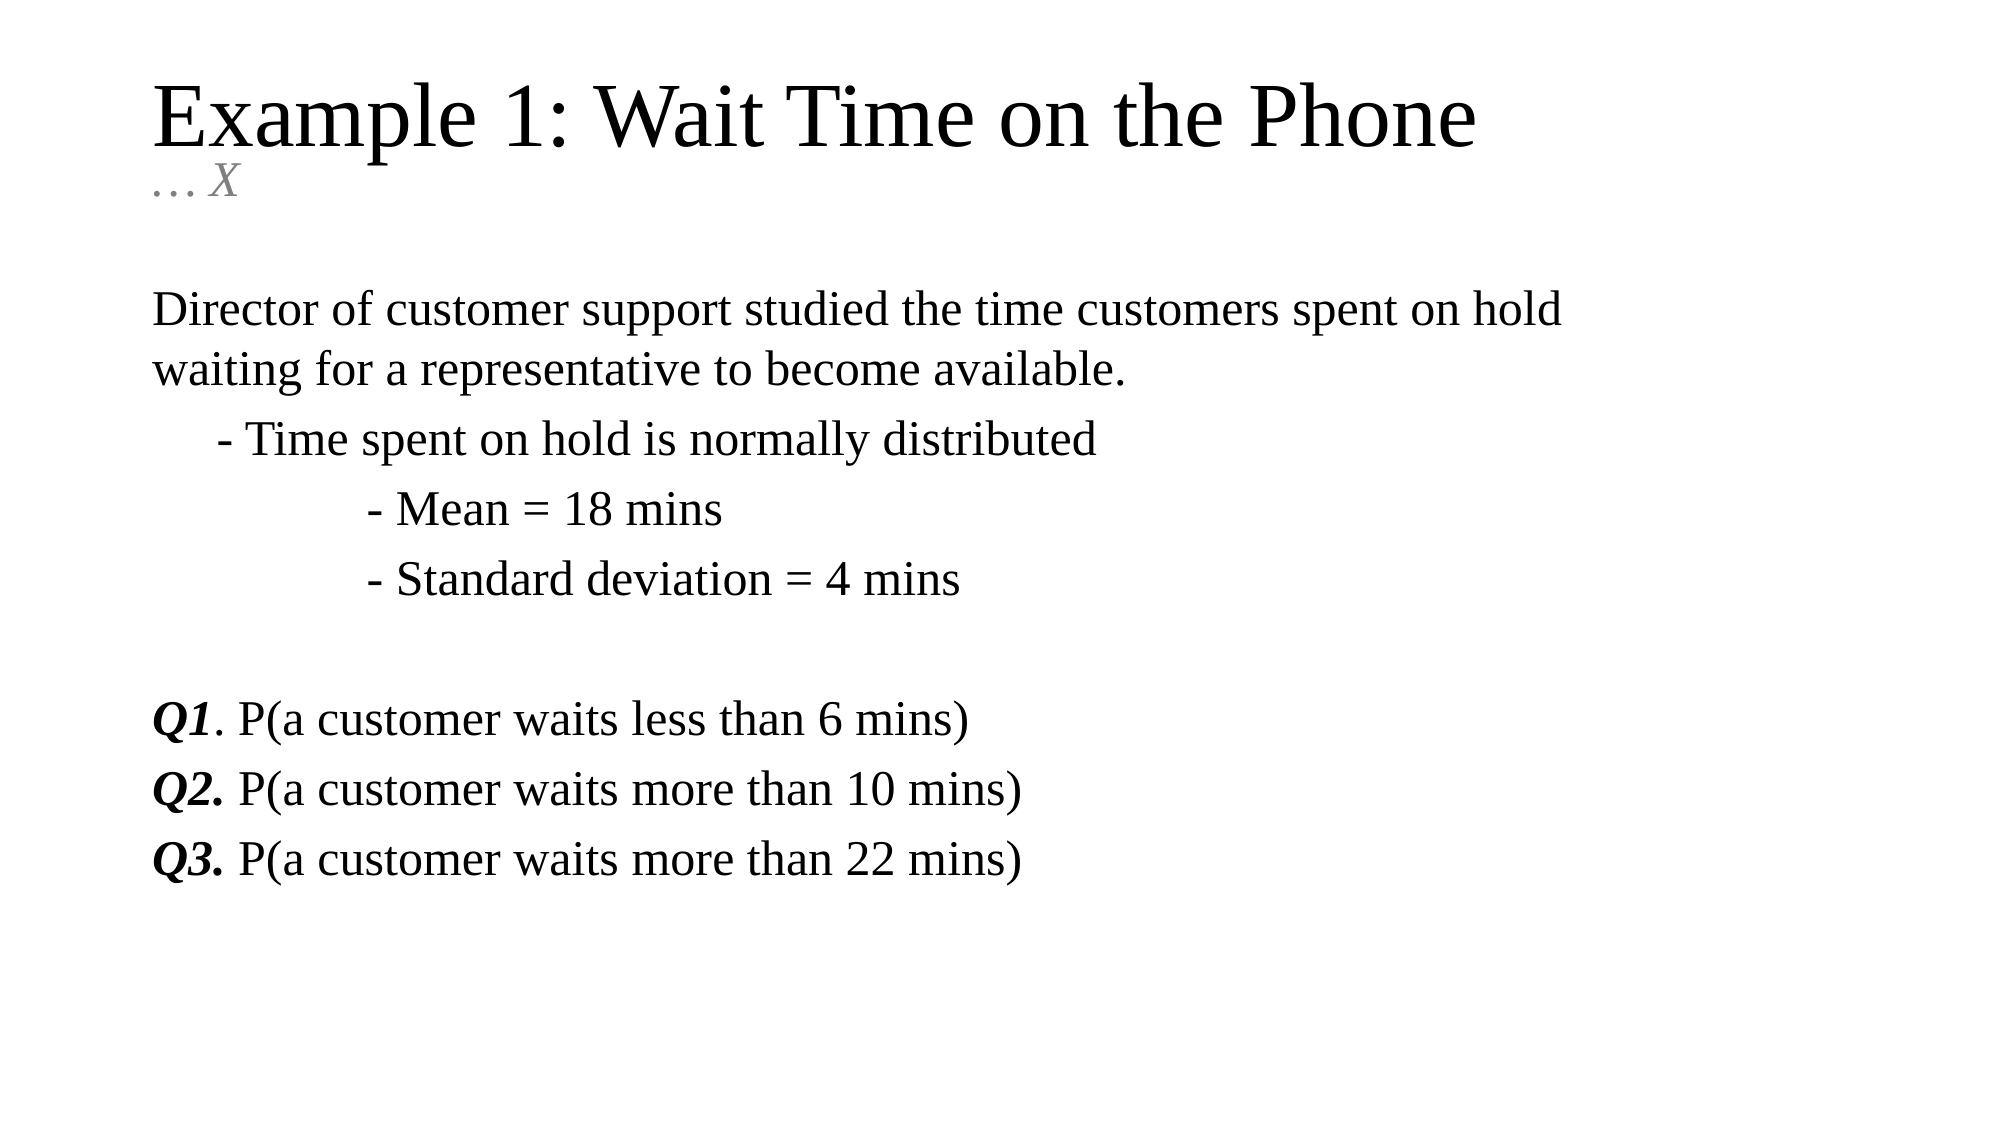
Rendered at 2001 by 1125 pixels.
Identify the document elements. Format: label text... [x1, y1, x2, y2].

text_box Director of customer support studied the time customers spent on hold waiting for a representative to become available. - Time spent on hold is normally distributed - Mean = 18 mins - Standard deviation = 4 mins Q1. P(a customer waits less than 6 mins) Q2. P(a customer waits more than 10 mins) Q3. P(a customer waits more than 22 mins) [137, 268, 1729, 1125]
text_box Example 1: Wait Time on the Phone [137, 59, 1863, 196]
